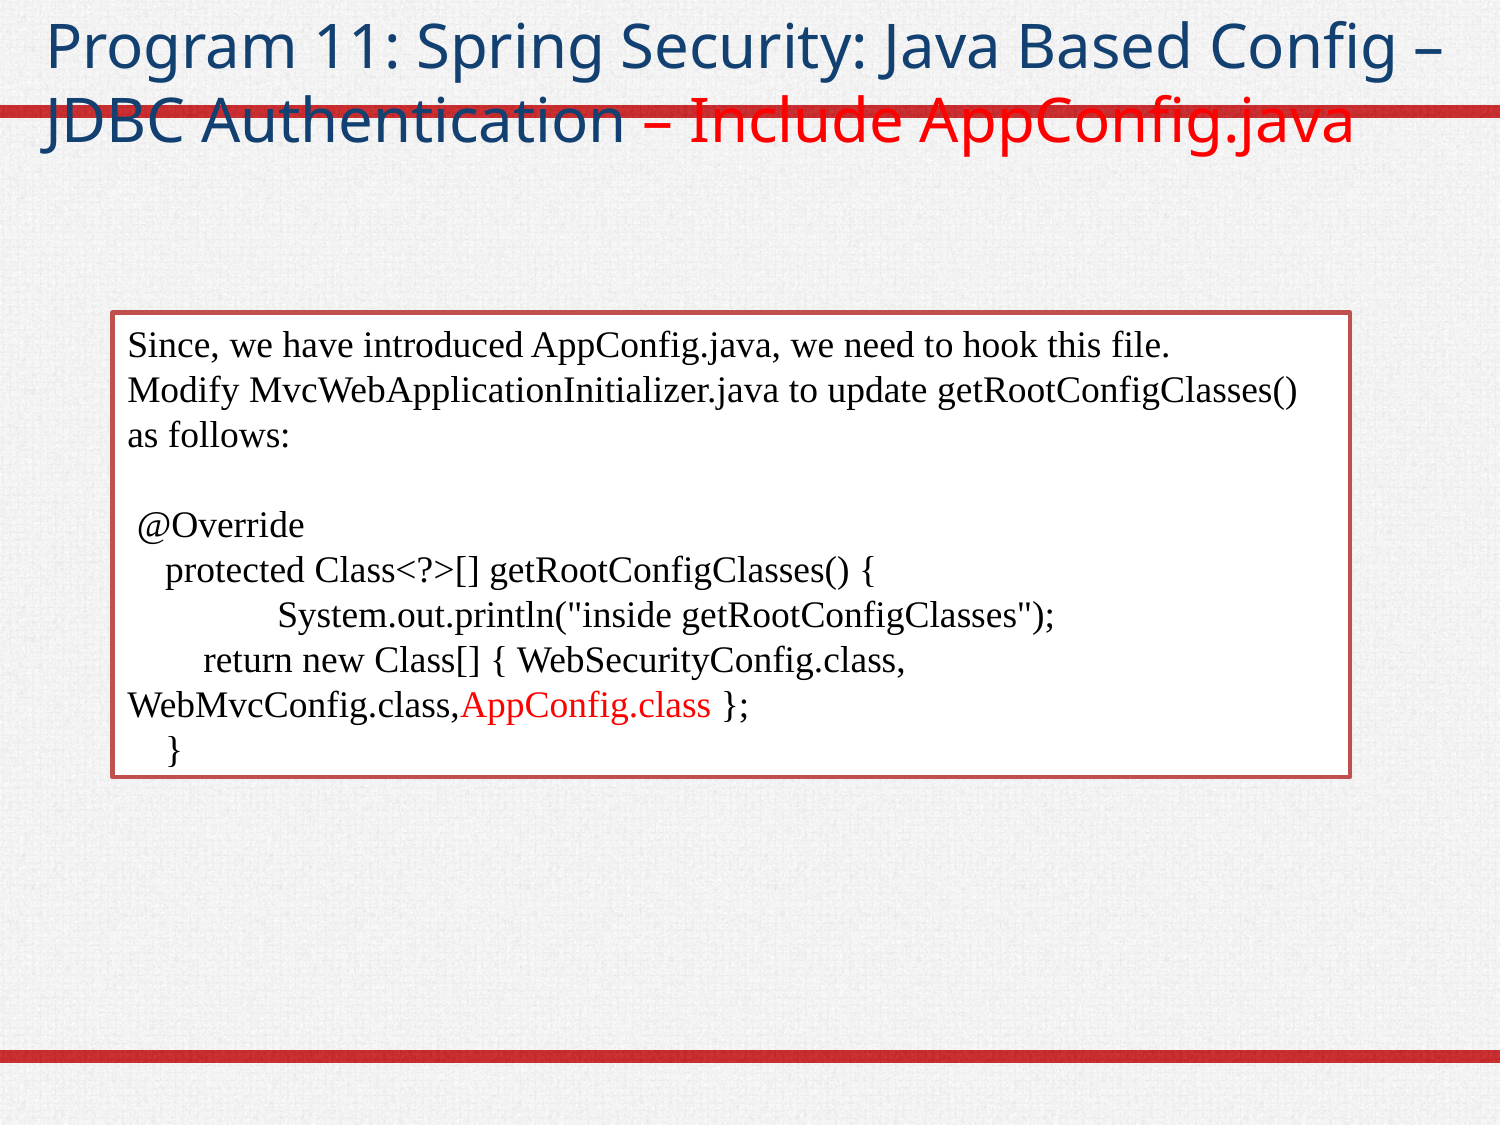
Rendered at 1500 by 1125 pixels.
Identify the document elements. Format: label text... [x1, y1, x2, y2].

picture [0, 213, 1500, 1125]
title Program 11: Spring Security: Java Based Config – JDBC Authentication – Include AppConfig.java [0, 0, 1500, 213]
text_box Since, we have introduced AppConfig.java, we need to hook this file. Modify MvcWebApplicationInitializer.java to update getRootConfigClasses() as follows: @Override protected Class<?>[] getRootConfigClasses() { System.out.println("inside getRootConfigClasses"); return new Class[] { WebSecurityConfig.class, WebMvcConfig.class,AppConfig.class }; } [110, 310, 1352, 779]
